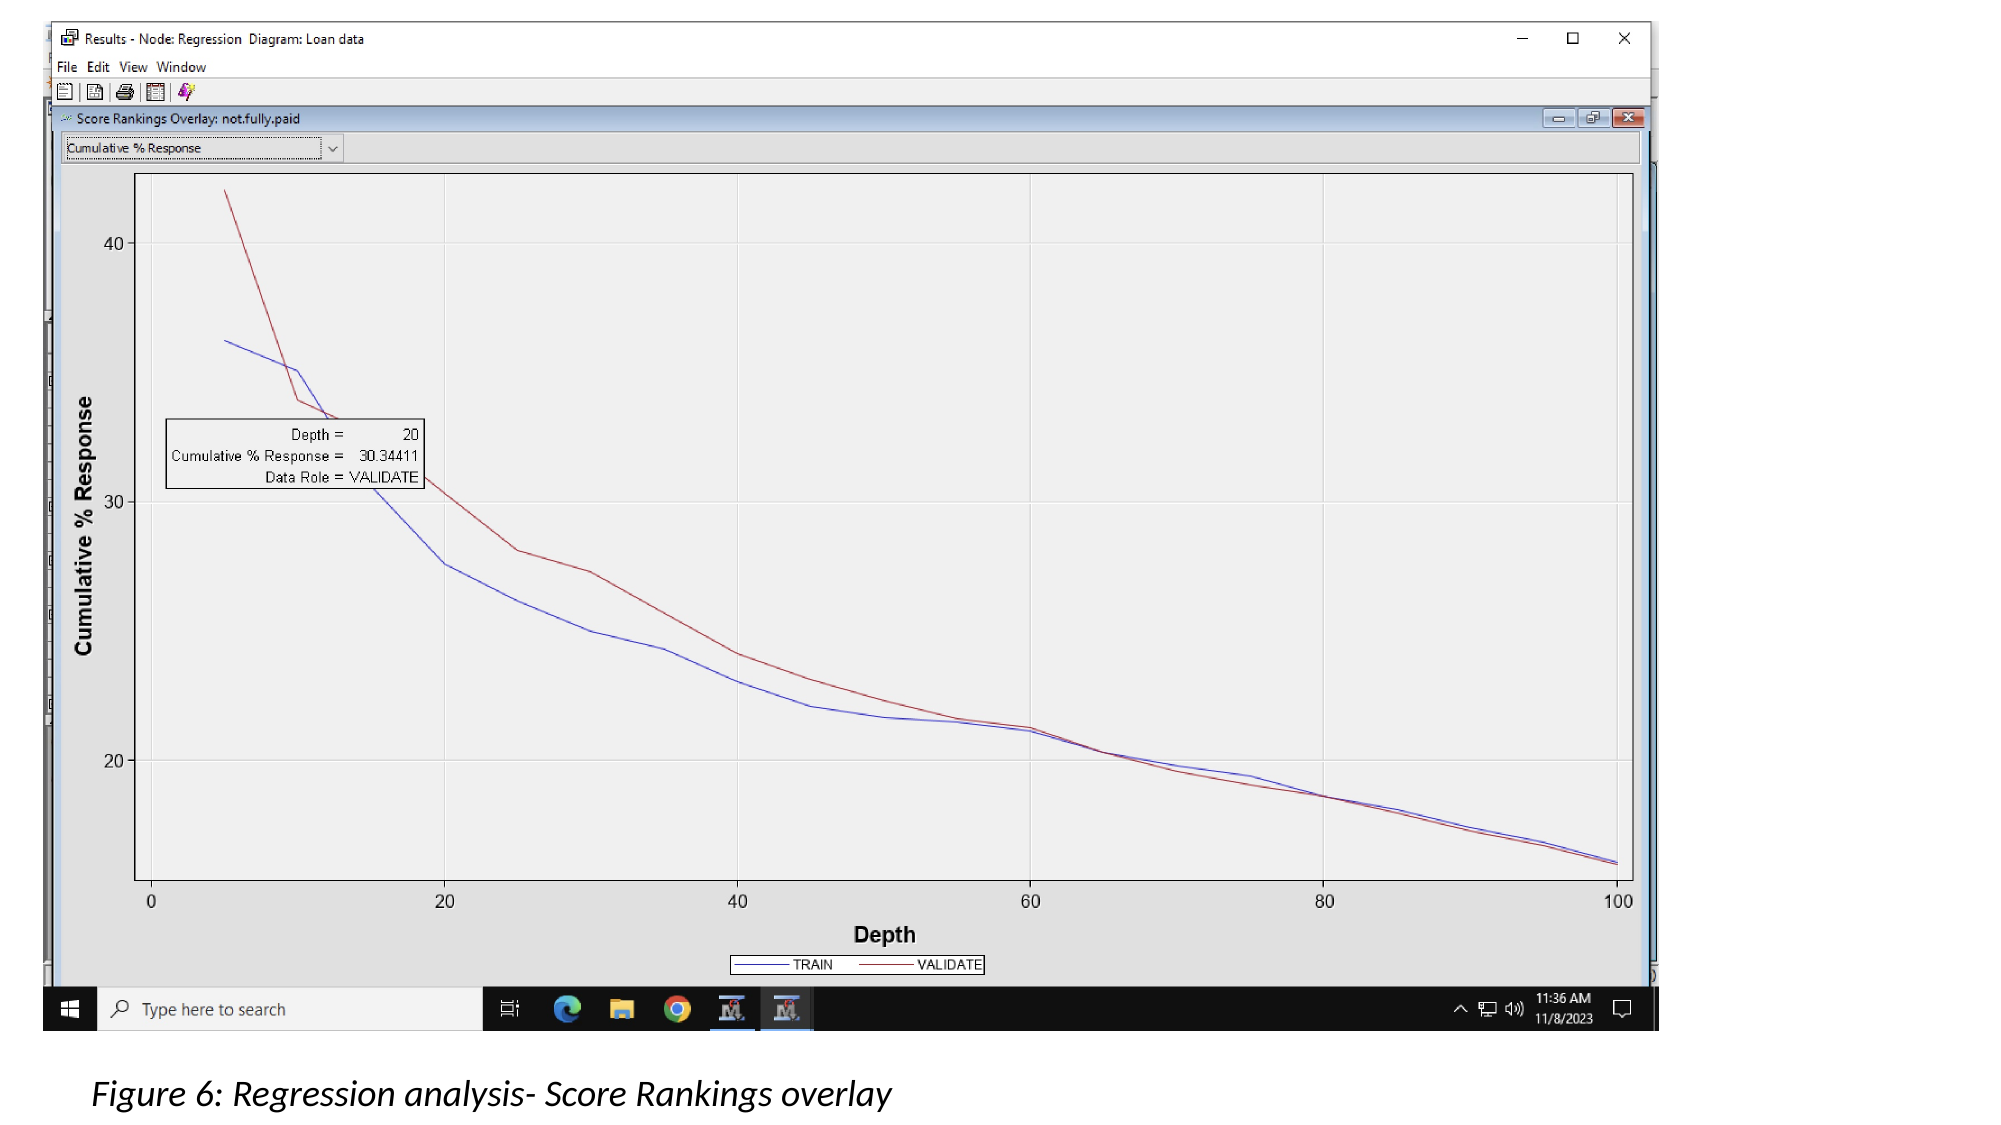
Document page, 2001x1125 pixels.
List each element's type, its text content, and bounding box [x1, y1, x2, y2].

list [43, 21, 1659, 1031]
text_box Figure 6: Regression analysis- Score Rankings overlay [76, 1061, 972, 1122]
